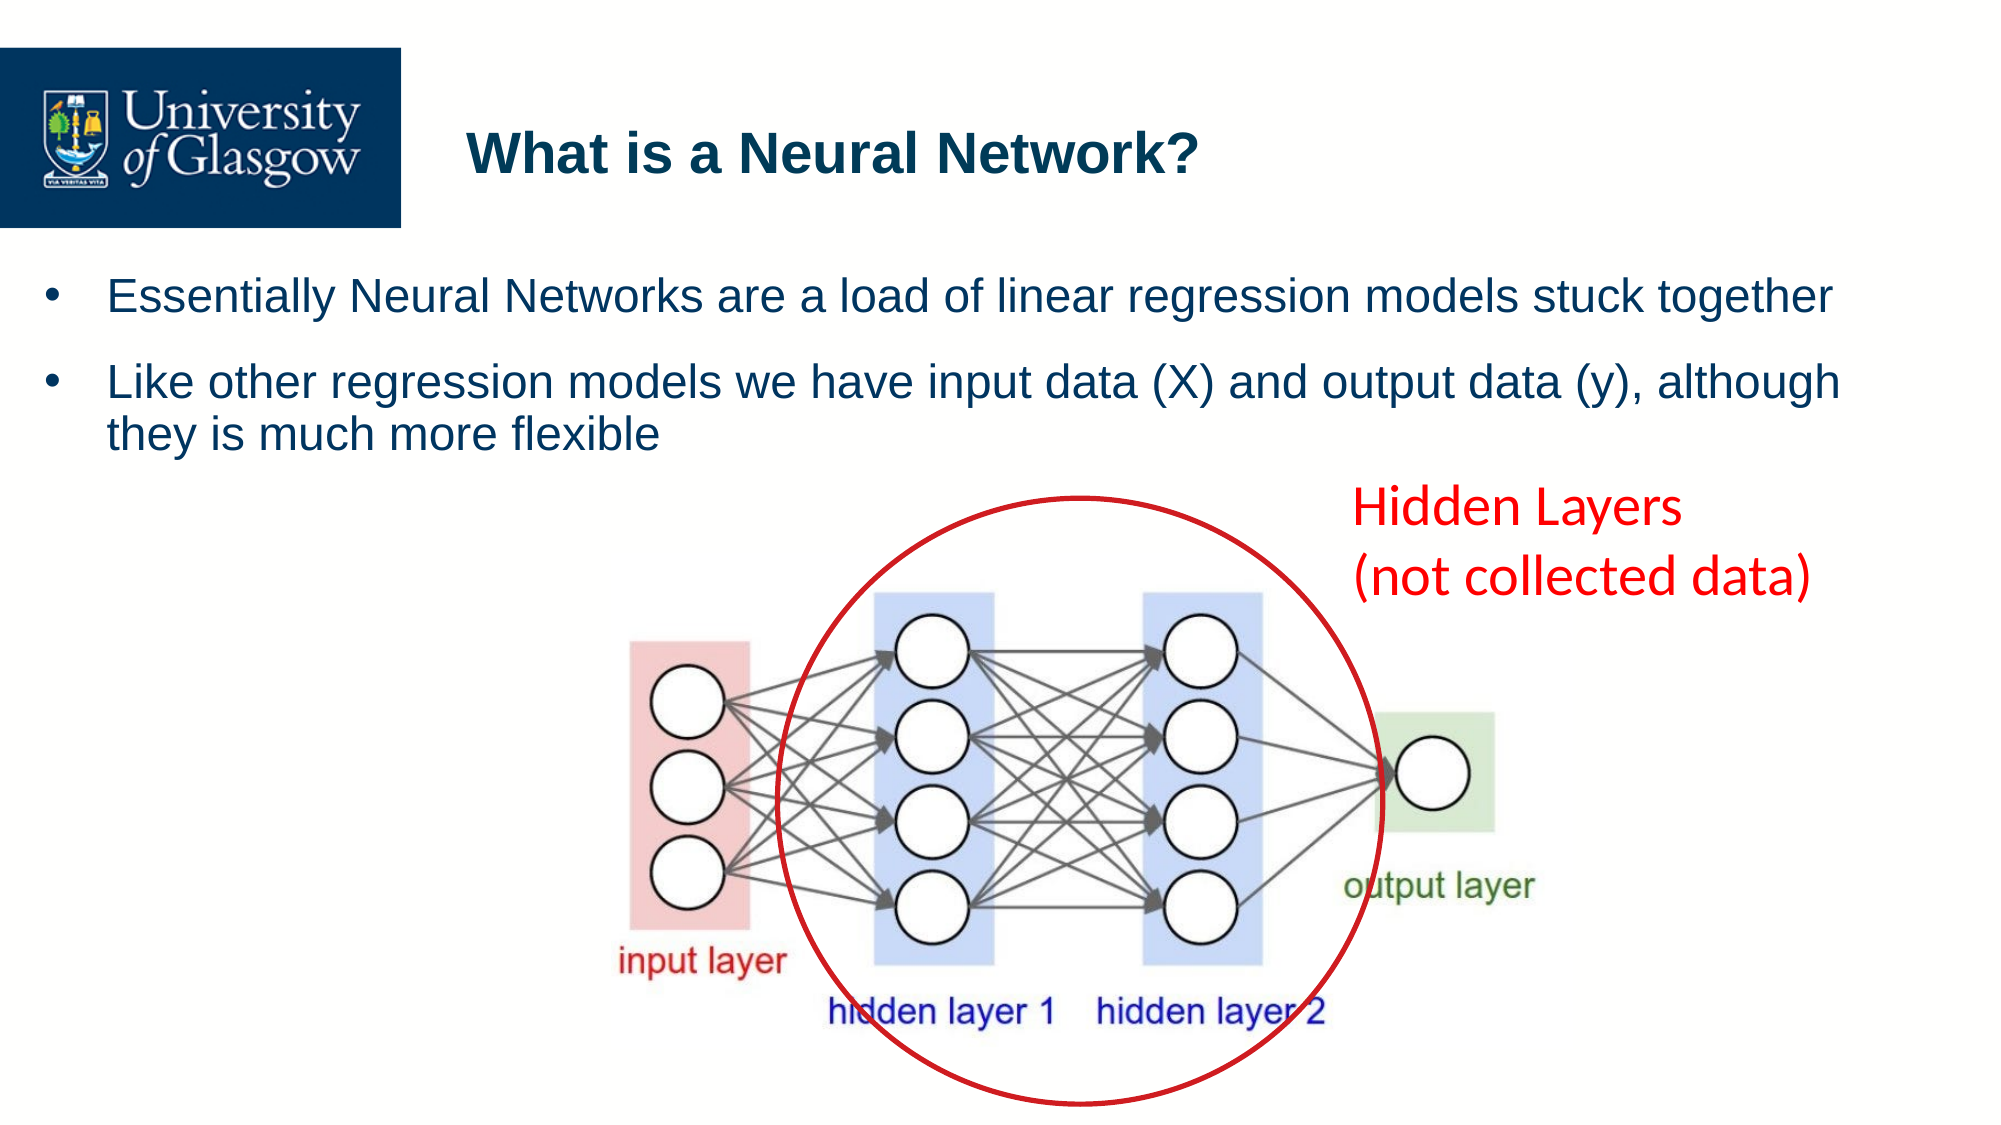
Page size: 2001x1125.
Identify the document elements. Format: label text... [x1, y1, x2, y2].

title What is a Neural Network? [451, 115, 1963, 262]
text_box [904, 1049, 1256, 1106]
list Essentially Neural Networks are a load of linear regression models stuck together Like other regression models we have input data (X) and output data (y), although they is much more flexible [29, 263, 1963, 1105]
text_box Hidden Layers (not collected data) [1337, 460, 1866, 615]
text_box [904, 497, 1256, 553]
picture [0, 0, 2000, 1125]
